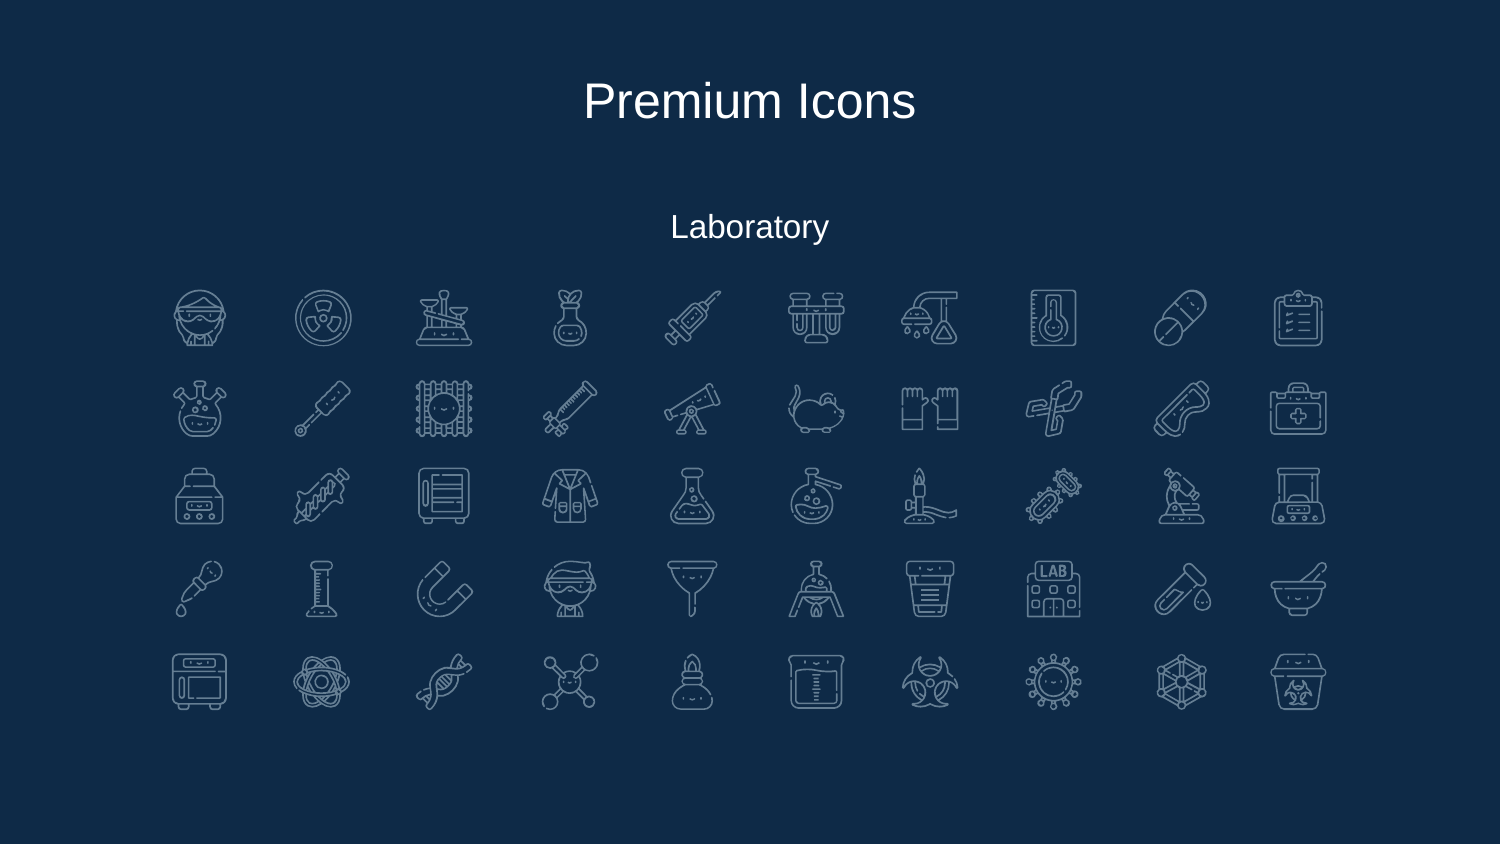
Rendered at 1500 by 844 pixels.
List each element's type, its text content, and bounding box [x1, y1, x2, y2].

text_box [414, 379, 474, 438]
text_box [172, 289, 227, 347]
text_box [292, 467, 351, 525]
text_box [1024, 653, 1083, 711]
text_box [304, 560, 339, 618]
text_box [671, 653, 714, 711]
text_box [901, 655, 959, 708]
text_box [175, 467, 224, 525]
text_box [171, 380, 228, 438]
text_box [1268, 561, 1329, 617]
text_box [543, 380, 598, 438]
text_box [1151, 289, 1212, 347]
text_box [901, 387, 959, 431]
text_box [414, 560, 474, 618]
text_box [1150, 562, 1213, 616]
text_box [667, 467, 718, 525]
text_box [171, 653, 228, 711]
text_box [292, 655, 351, 708]
text_box [415, 653, 473, 711]
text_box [662, 290, 722, 346]
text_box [1273, 289, 1323, 347]
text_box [665, 560, 720, 618]
text_box [1156, 653, 1207, 710]
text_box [1030, 289, 1077, 347]
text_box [1157, 467, 1206, 525]
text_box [900, 291, 960, 345]
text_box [787, 292, 846, 344]
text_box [1152, 380, 1211, 438]
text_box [905, 560, 955, 618]
title Premium Icons [171, 53, 1328, 133]
text_box Laboratory [171, 189, 1328, 270]
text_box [417, 467, 470, 525]
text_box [1026, 560, 1081, 618]
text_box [552, 289, 588, 347]
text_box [541, 653, 600, 711]
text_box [787, 384, 846, 434]
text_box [1269, 381, 1327, 436]
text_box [1024, 467, 1083, 525]
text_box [790, 467, 843, 525]
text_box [1270, 467, 1327, 525]
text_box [786, 654, 847, 710]
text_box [1024, 380, 1083, 438]
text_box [414, 289, 475, 347]
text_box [541, 468, 599, 524]
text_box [1268, 653, 1329, 711]
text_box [787, 560, 845, 618]
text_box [663, 382, 722, 435]
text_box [174, 560, 225, 618]
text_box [902, 467, 958, 525]
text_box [291, 380, 352, 438]
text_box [285, 289, 358, 347]
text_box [541, 560, 599, 618]
